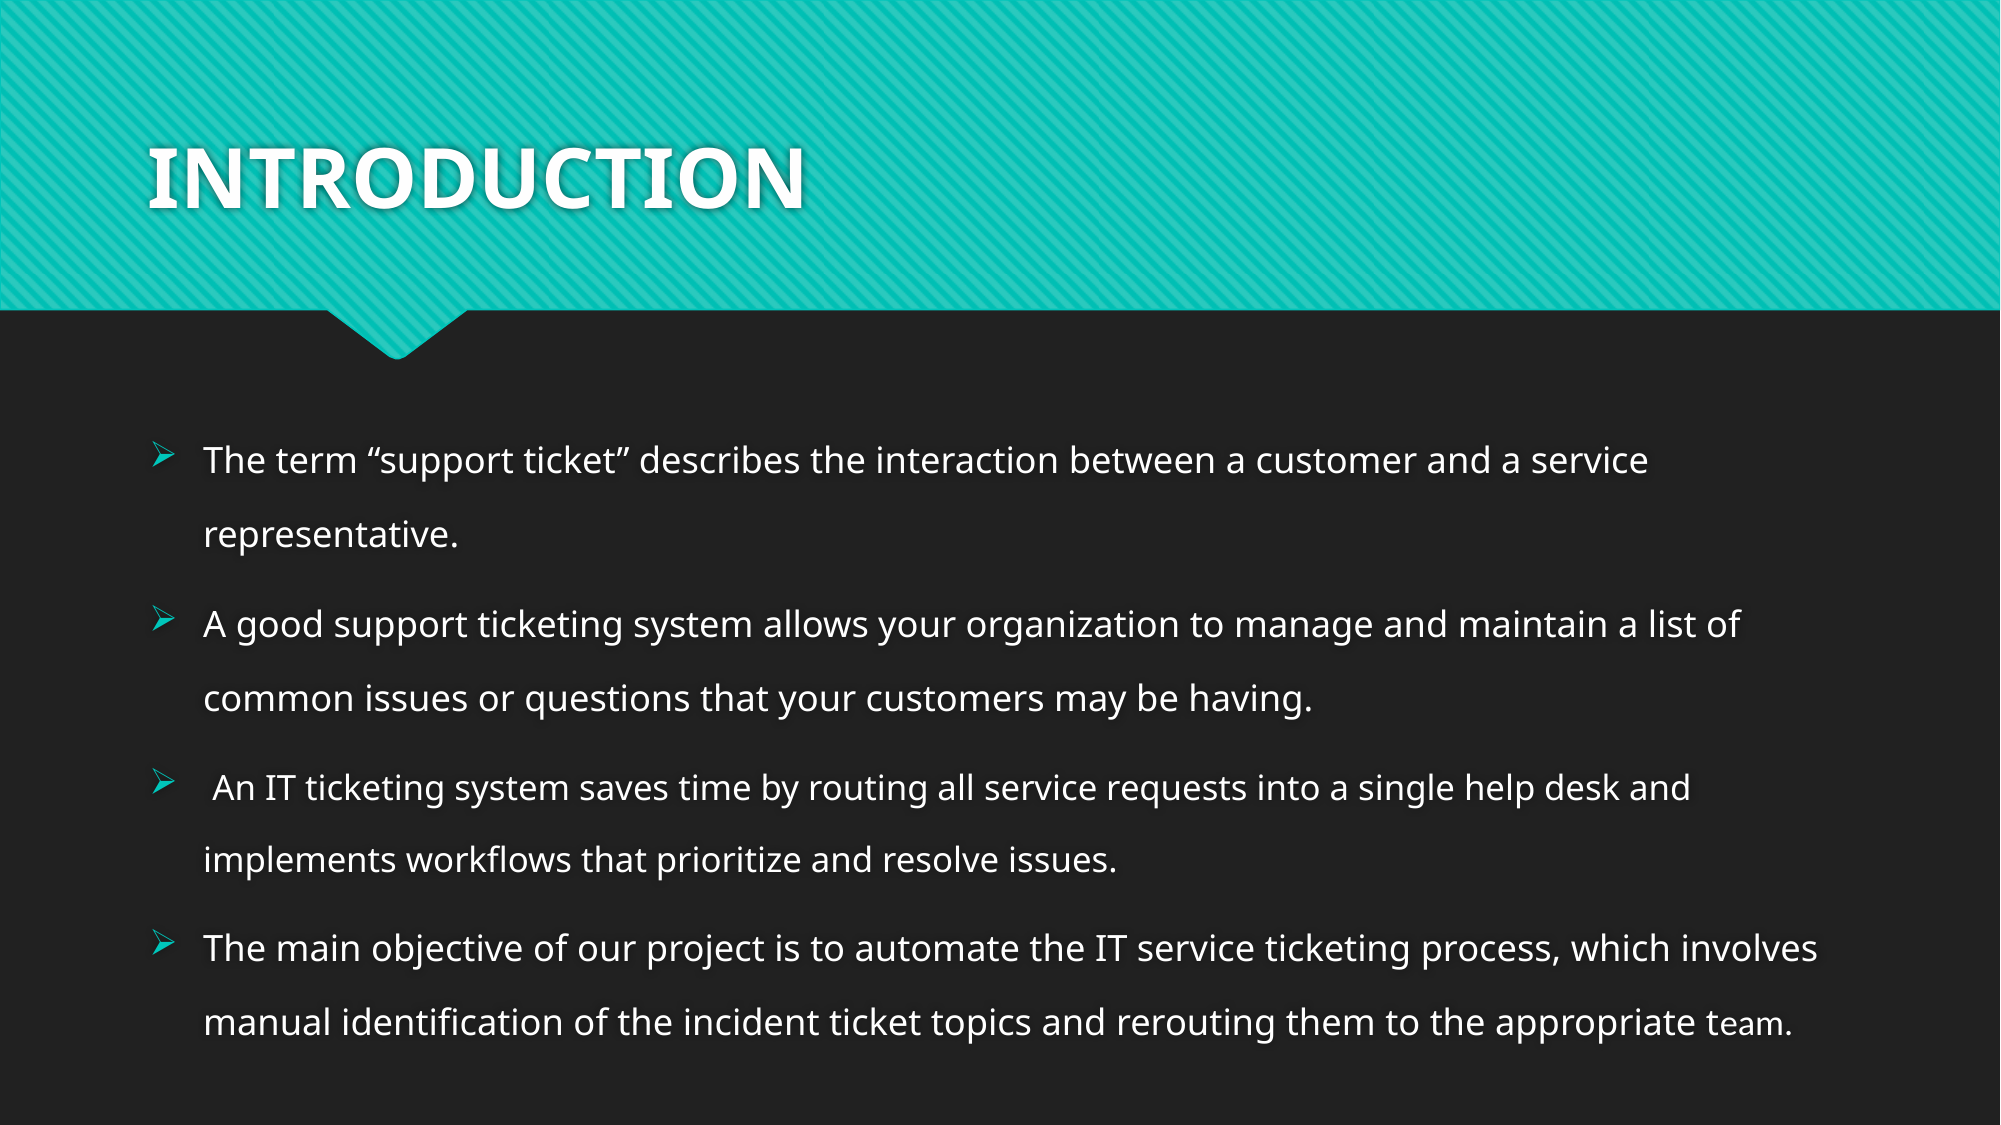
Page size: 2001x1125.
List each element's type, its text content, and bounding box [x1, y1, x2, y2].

list The term “support ticket” describes the interaction between a customer and a service representative. A good support ticketing system allows your organization to manage and maintain a list of common issues or questions that your customers may be having. An IT ticketing system saves time by routing all service requests into a single help desk and implements workflows that prioritize and resolve issues. The main objective of our project is to automate the IT service ticketing process, which involves manual identification of the incident ticket topics and rerouting them to the appropriate team. [134, 397, 1866, 1052]
title INTRODUCTION [132, 73, 1868, 233]
